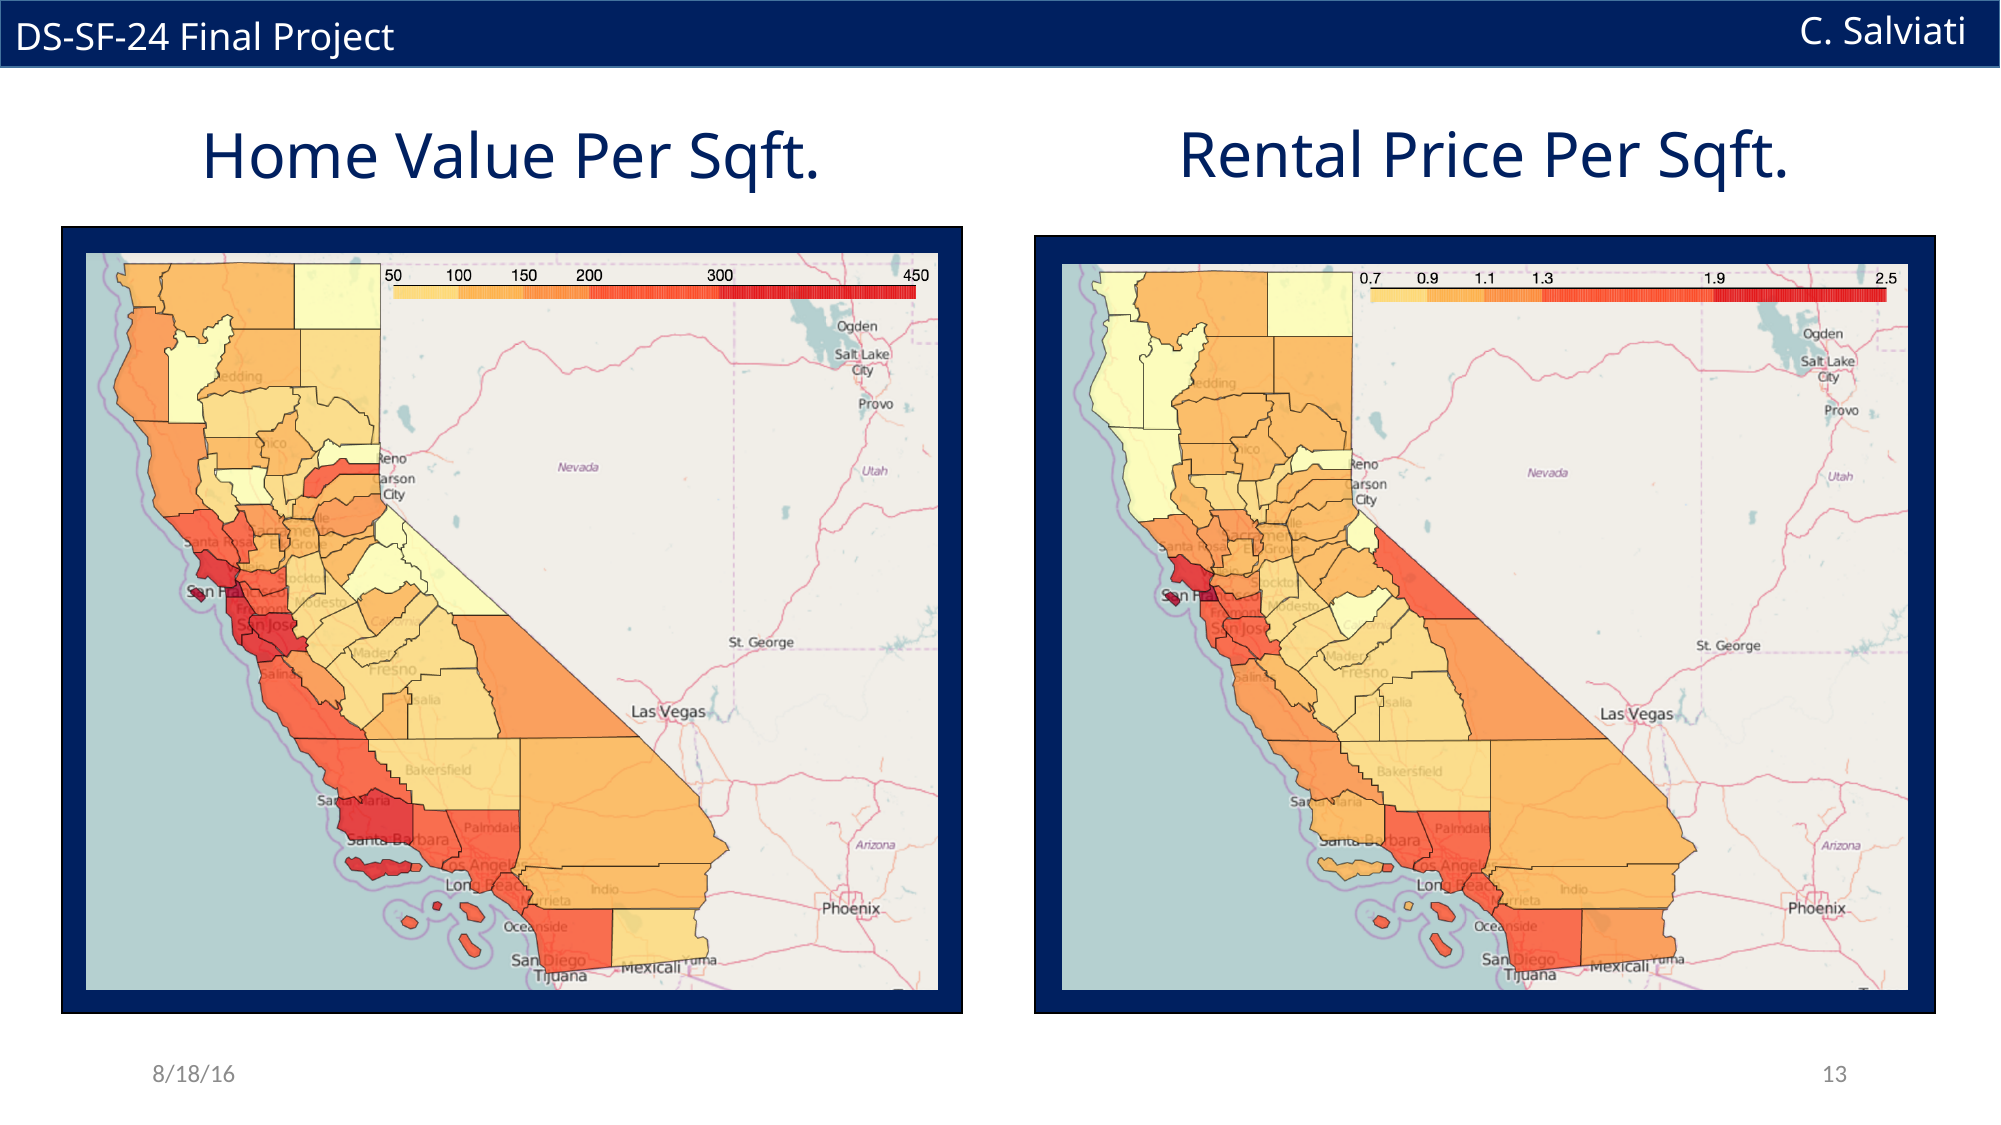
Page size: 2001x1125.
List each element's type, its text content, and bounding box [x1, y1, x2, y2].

text_box C. Salviati [1412, 0, 1982, 60]
slide_number 13 [1412, 1042, 1863, 1103]
text_box DS-SF-24 Final Project [0, 6, 570, 66]
text_box [1034, 235, 1936, 1014]
text_box Home Value Per Sqft. [72, 49, 952, 226]
picture [1062, 264, 1908, 990]
text_box Rental Price Per Sqft. [1045, 72, 1925, 235]
picture [86, 253, 938, 990]
text_box [0, 0, 2000, 68]
text_box [61, 226, 963, 1014]
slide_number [137, 1042, 588, 1103]
